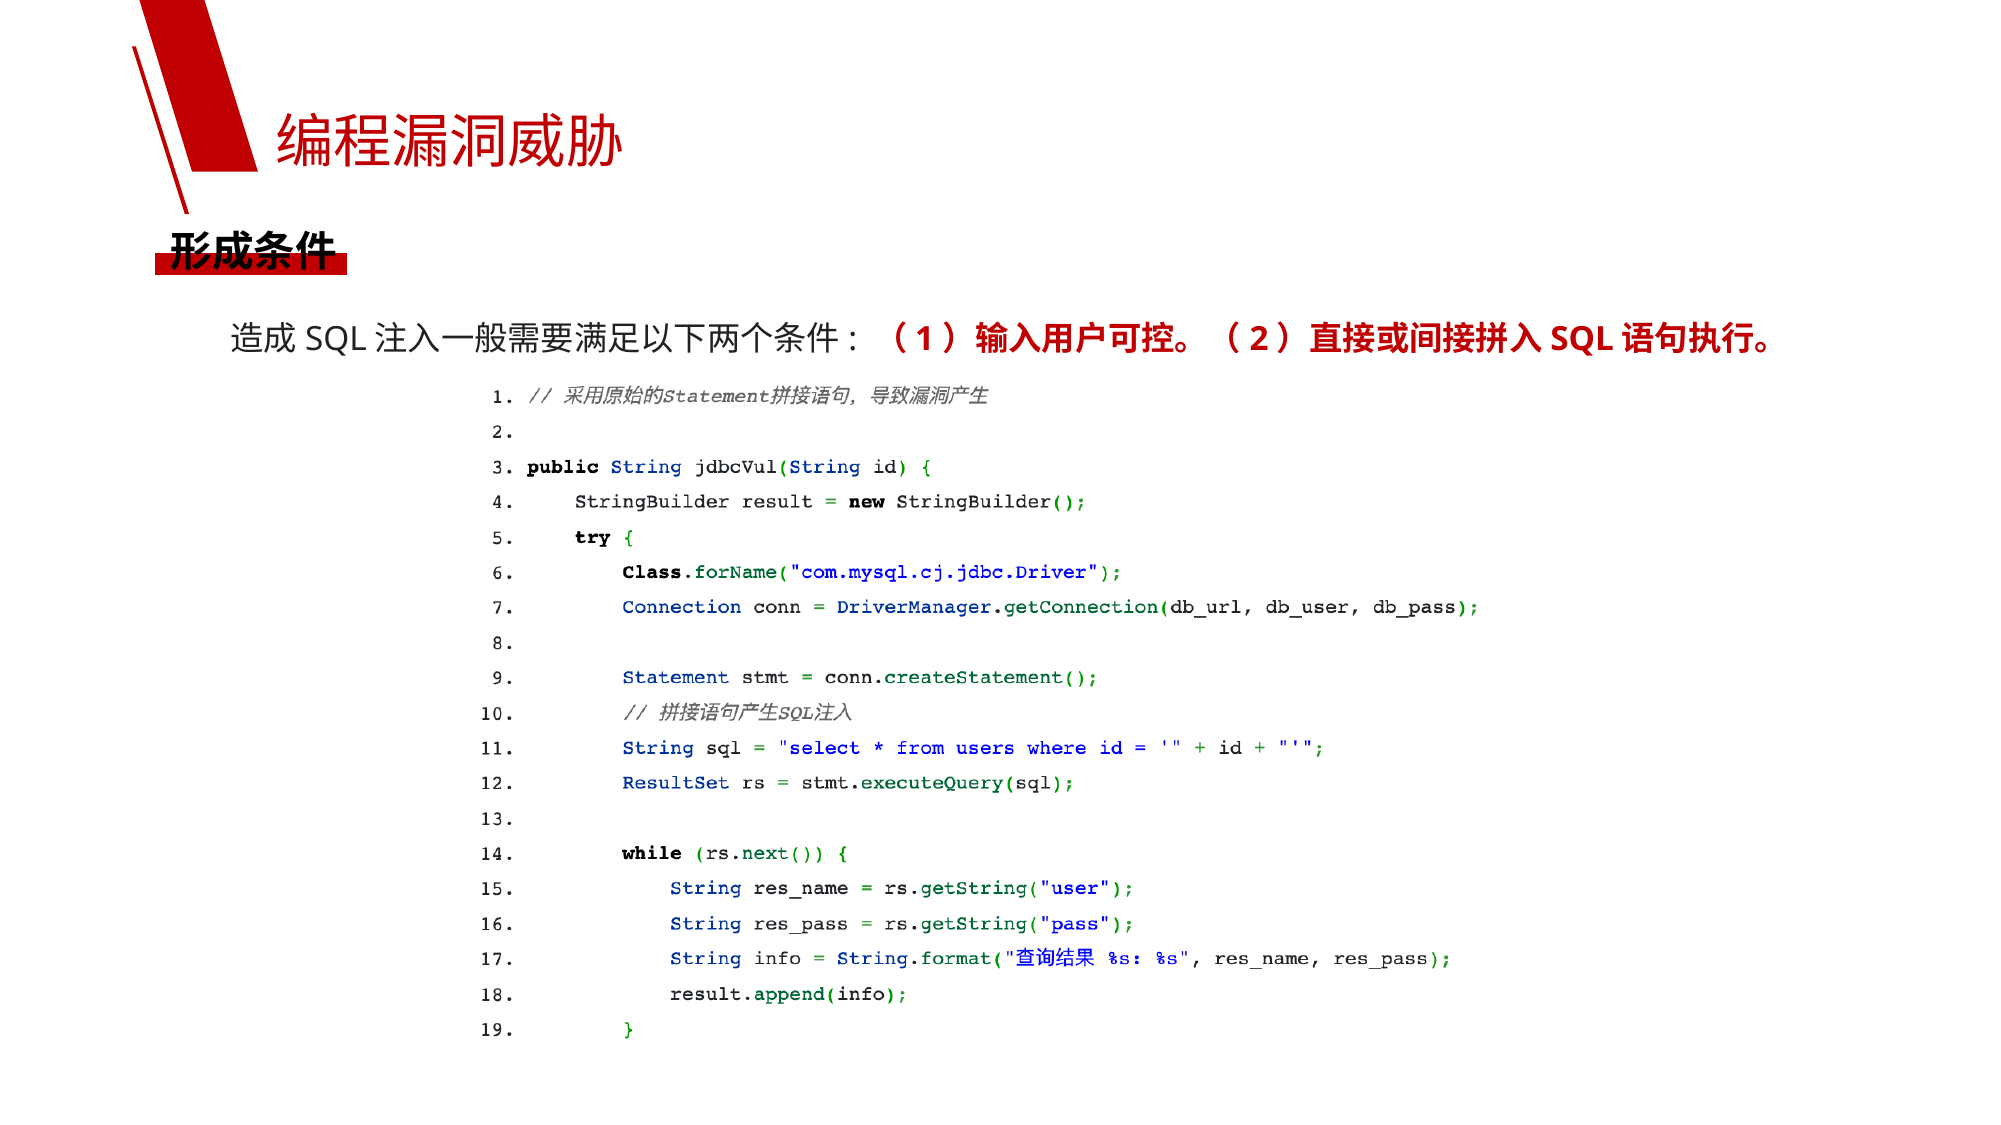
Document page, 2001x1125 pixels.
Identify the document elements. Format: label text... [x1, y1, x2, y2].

picture [449, 358, 1494, 1079]
text_box 编程漏洞威胁 [260, 96, 640, 182]
text_box 造成SQL注入一般需要满足以下两个条件: （1）输入用户可控。（2）直接或间接拼入SQL语句执行。 [215, 289, 1906, 364]
text_box 形成条件 [155, 207, 353, 283]
